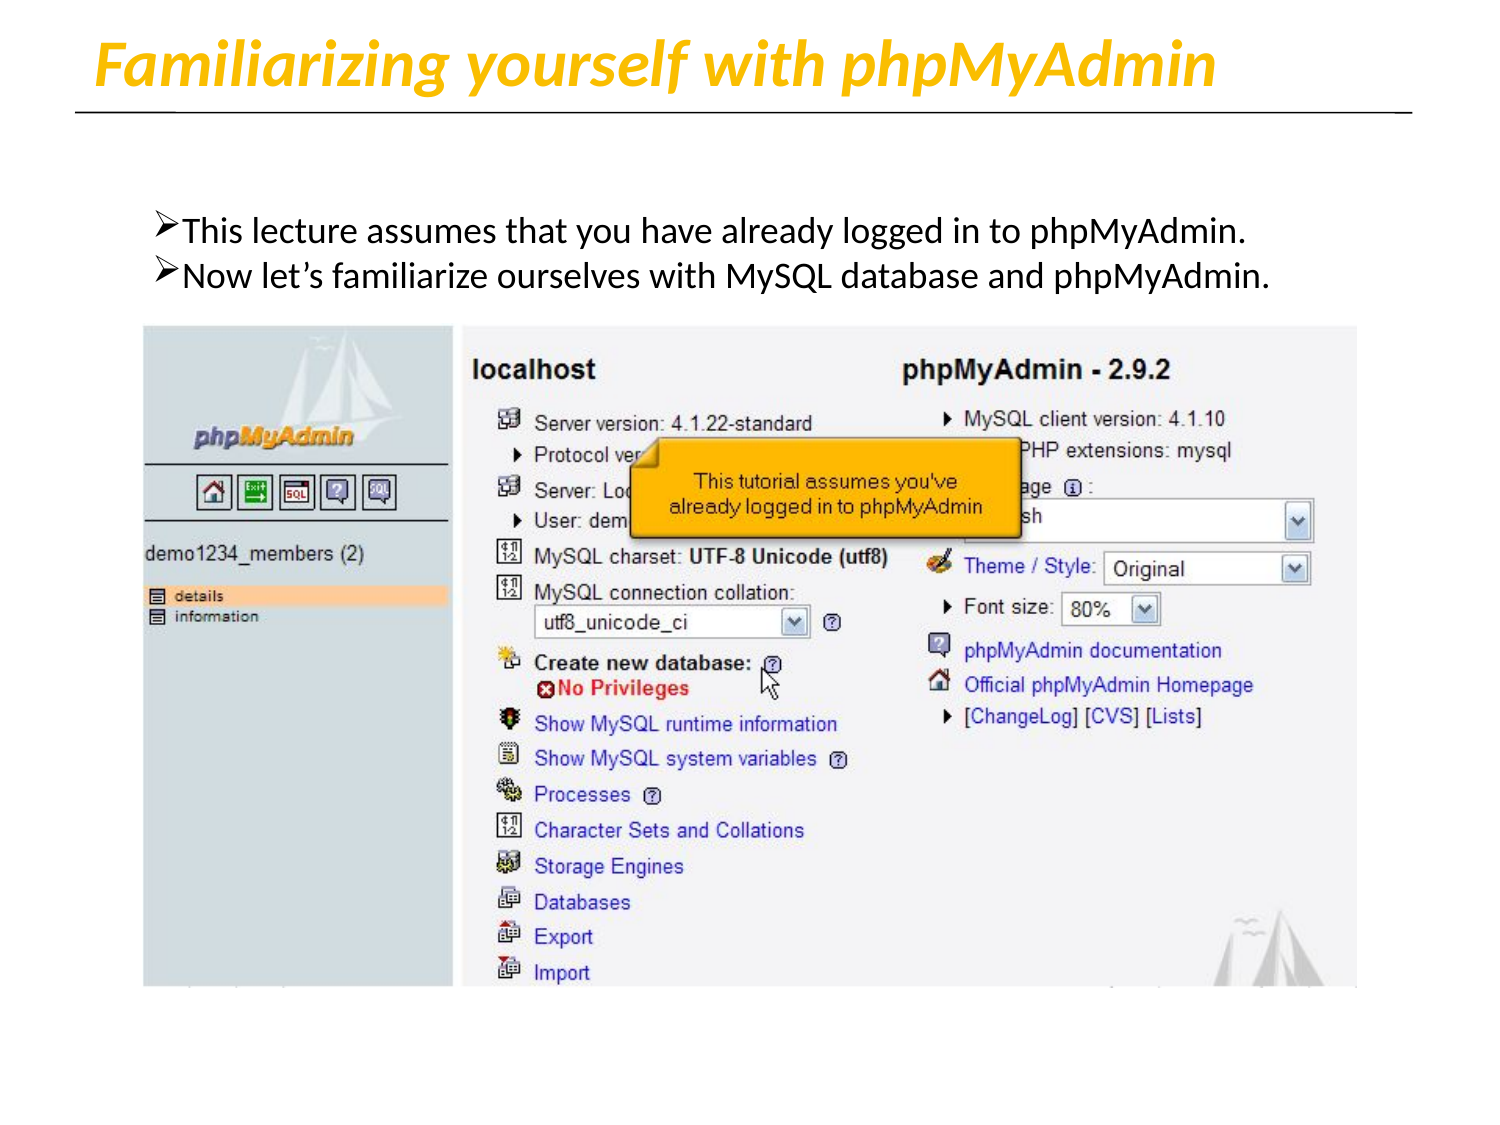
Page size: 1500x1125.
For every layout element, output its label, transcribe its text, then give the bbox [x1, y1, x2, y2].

text_box This lecture assumes that you have already logged in to phpMyAdmin. Now let’s familiarize ourselves with MySQL database and phpMyAdmin. [137, 198, 1313, 327]
picture [142, 323, 1358, 988]
text_box Familiarizing yourself with phpMyAdmin [79, 12, 1235, 108]
